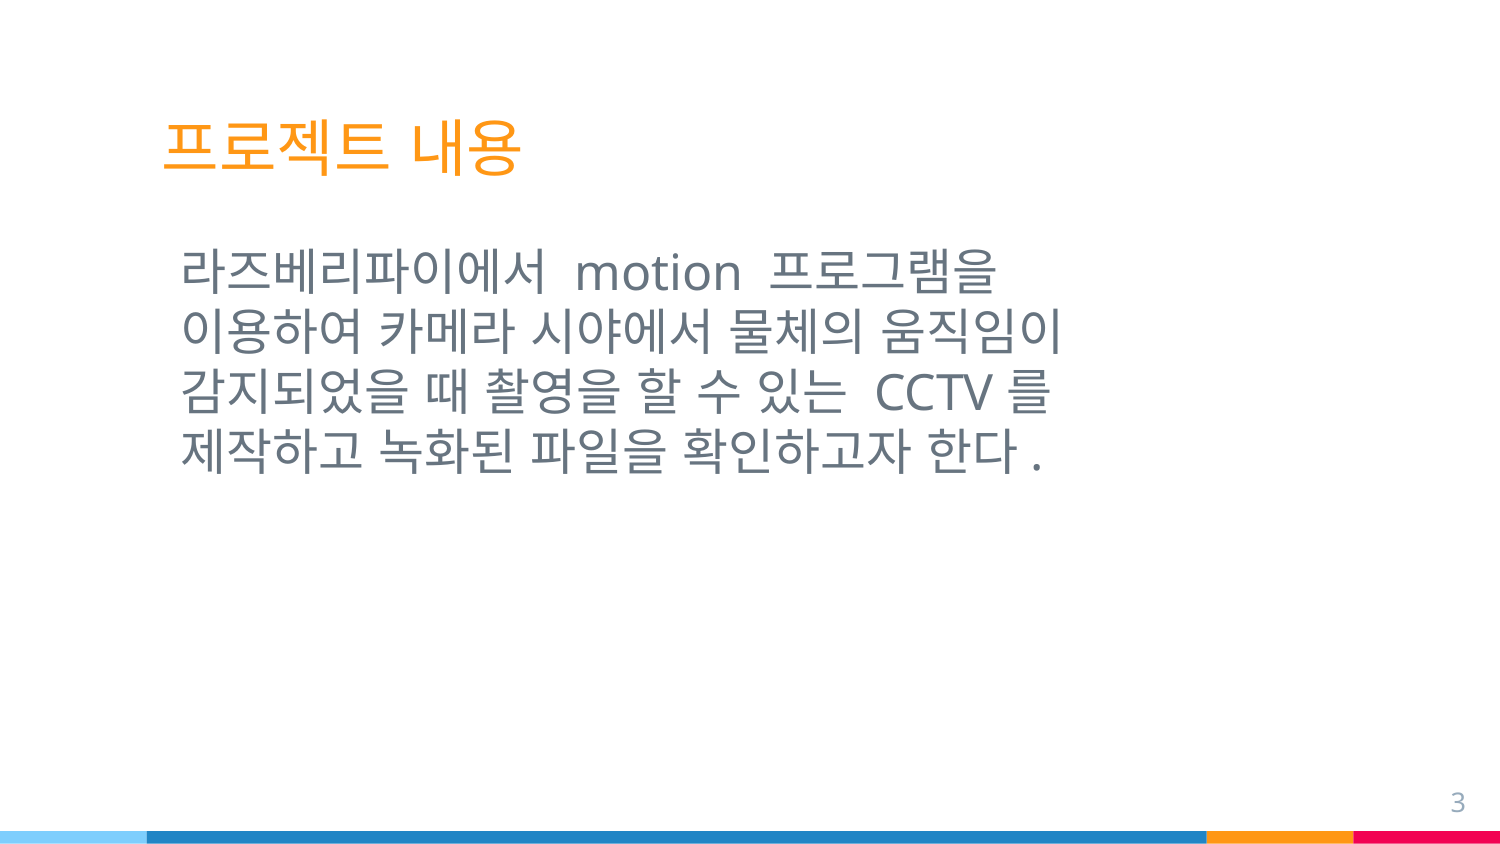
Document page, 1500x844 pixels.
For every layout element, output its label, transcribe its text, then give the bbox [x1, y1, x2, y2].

list 라즈베리파이에서 motion 프로그램을 이용하여 카메라 시야에서 물체의 움직임이 감지되었을 때 촬영을 할 수 있는 CCTV를 제작하고 녹화된 파일을 확인하고자 한다. [146, 225, 1207, 809]
slide_number 3 [1391, 770, 1482, 822]
title 프로젝트 내용 [146, 58, 1207, 200]
